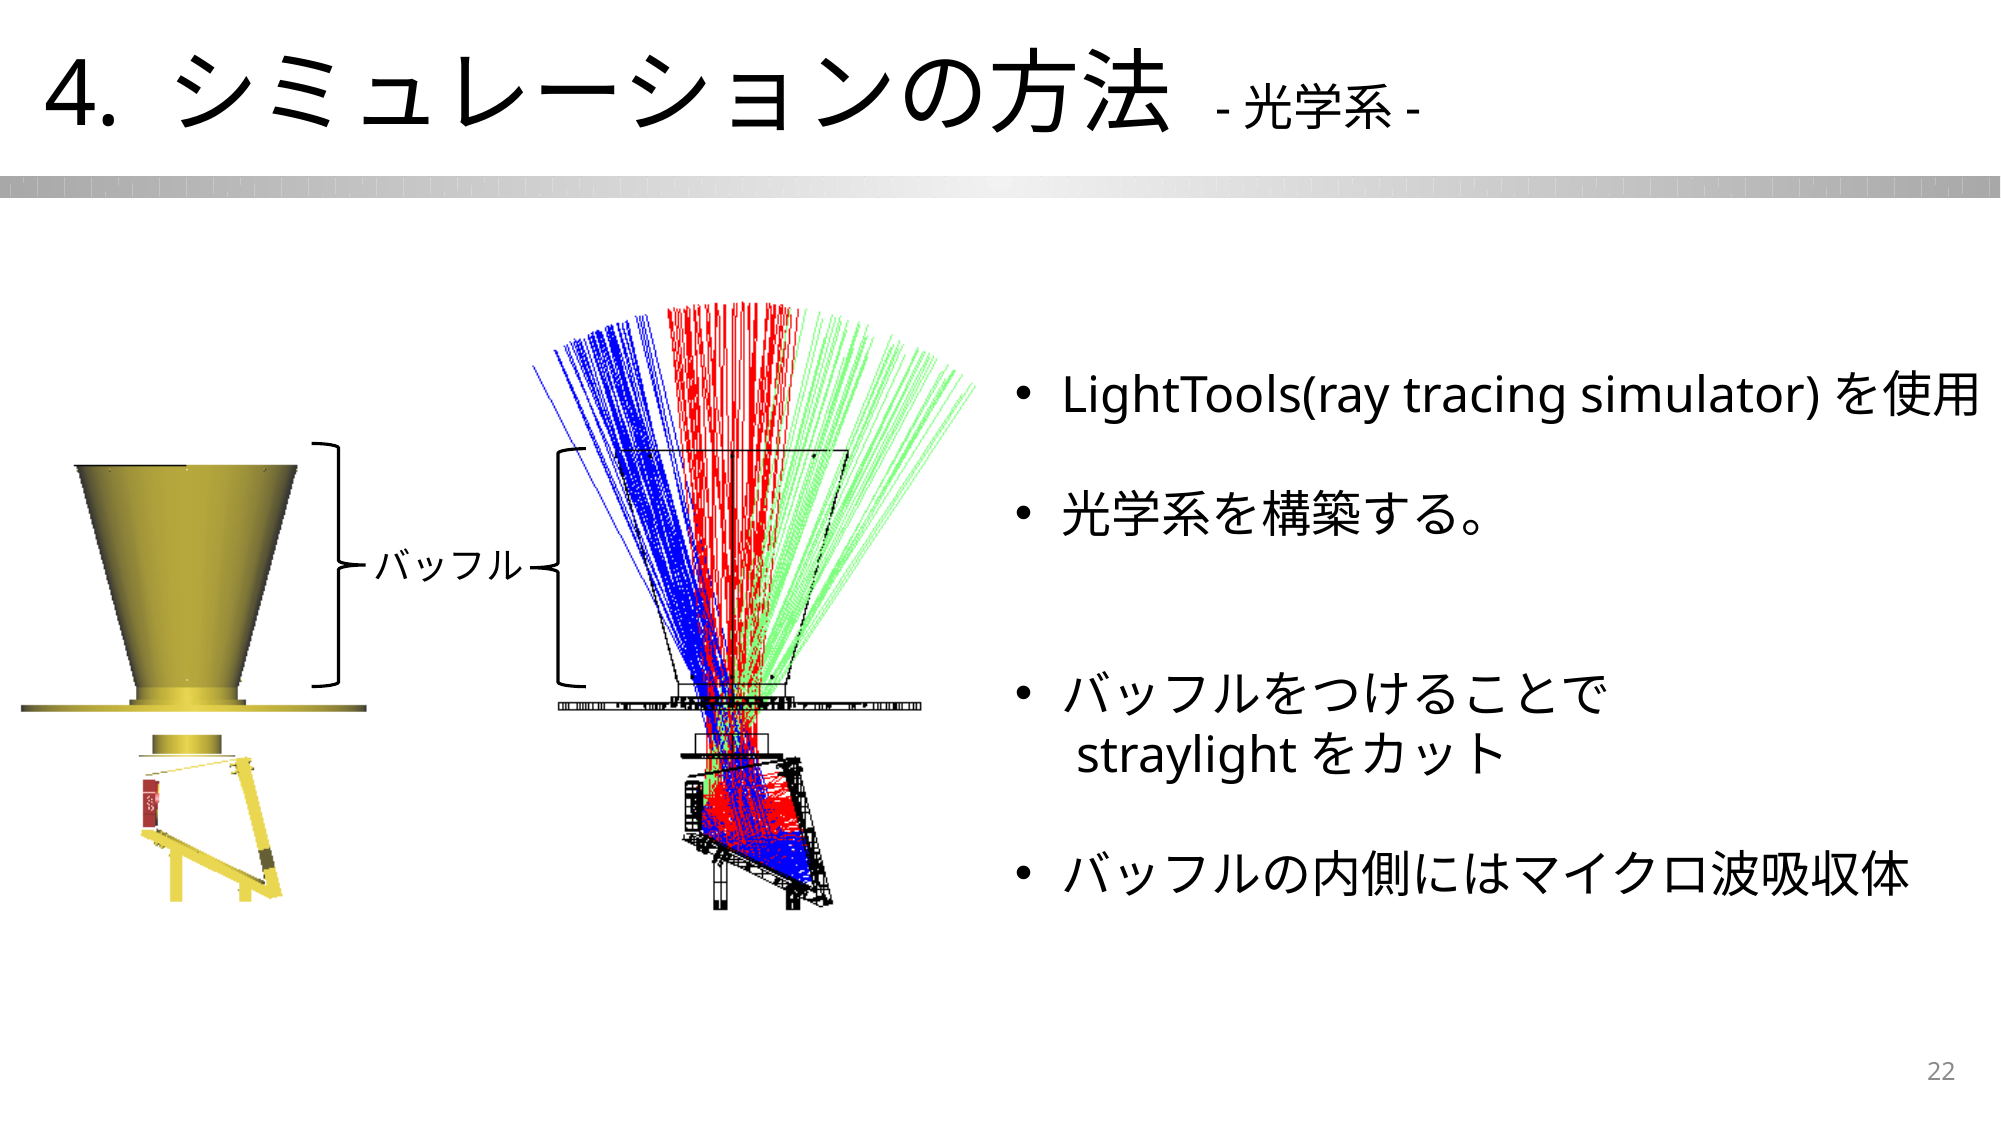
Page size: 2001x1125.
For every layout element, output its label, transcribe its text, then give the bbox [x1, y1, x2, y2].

picture [521, 286, 996, 920]
title 4. シミュレーションの方法 -光学系- [29, 22, 1755, 169]
text_box バッフル [408, 534, 521, 595]
slide_number 22 [1520, 1042, 1971, 1103]
picture [0, 443, 408, 920]
text_box LightTools(ray tracing simulator)を使用 光学系を構築する。 バッフルをつけることで straylightをカット バッフルの内側にはマイクロ波吸収体 [999, 354, 2000, 955]
